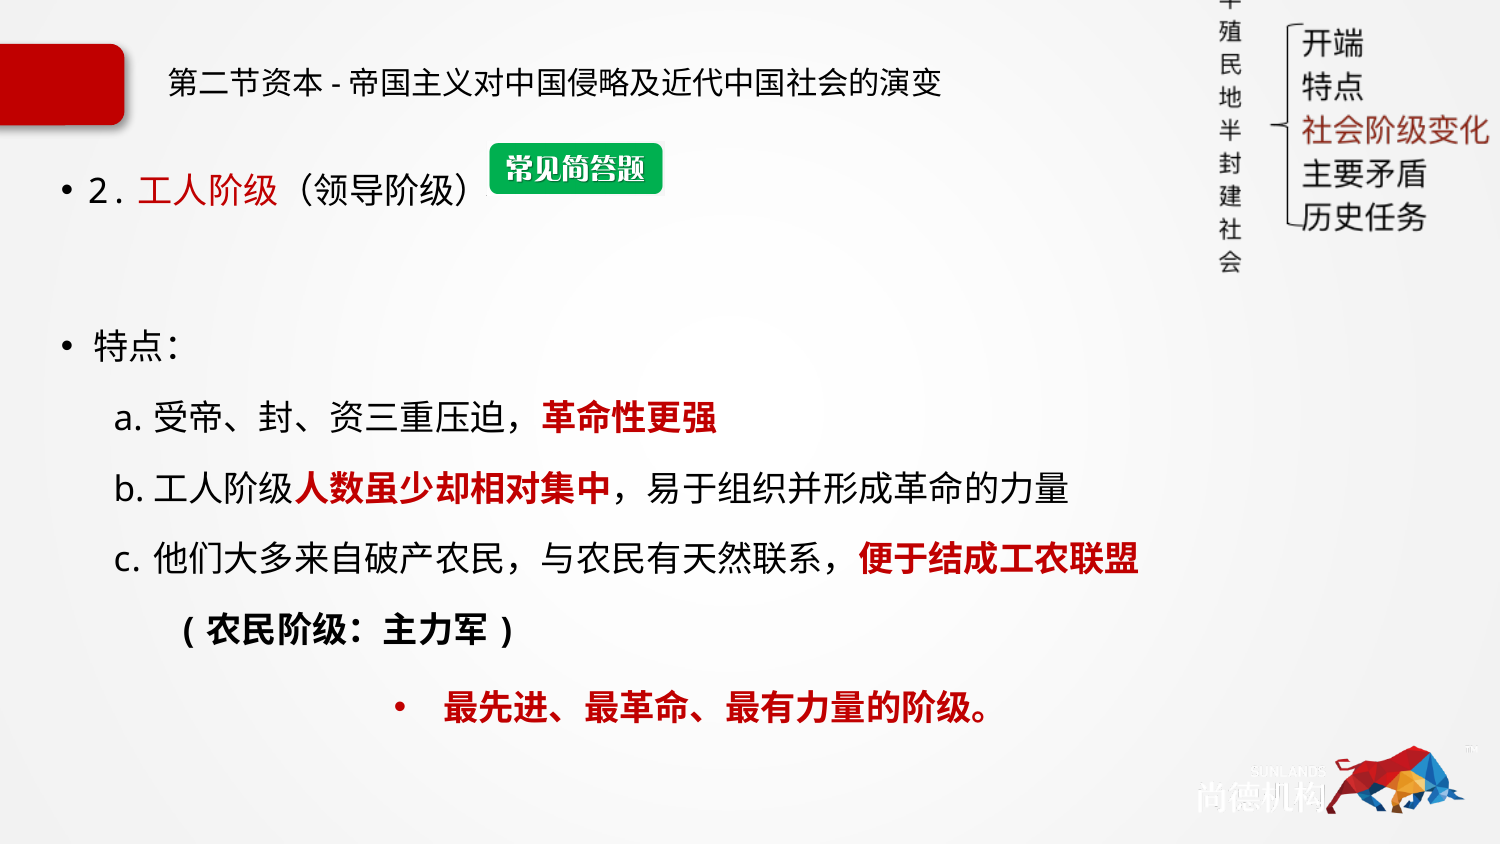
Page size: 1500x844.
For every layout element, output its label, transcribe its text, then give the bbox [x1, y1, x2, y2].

picture [0, 0, 1500, 844]
list 2.工人阶级（领导阶级） 特点： 受帝、封、资三重压迫，革命性更强 工人阶级人数虽少却相对集中，易于组织并形成革命的力量 他们大多来自破产农民，与农民有天然联系，便于结成工农联盟 (农民阶级：主力军) 最先进、最革命、最有力量的阶级。 [45, 139, 1379, 740]
text_box 第二节资本-帝国主义对中国侵略及近代中国社会的演变 [152, 60, 1212, 109]
